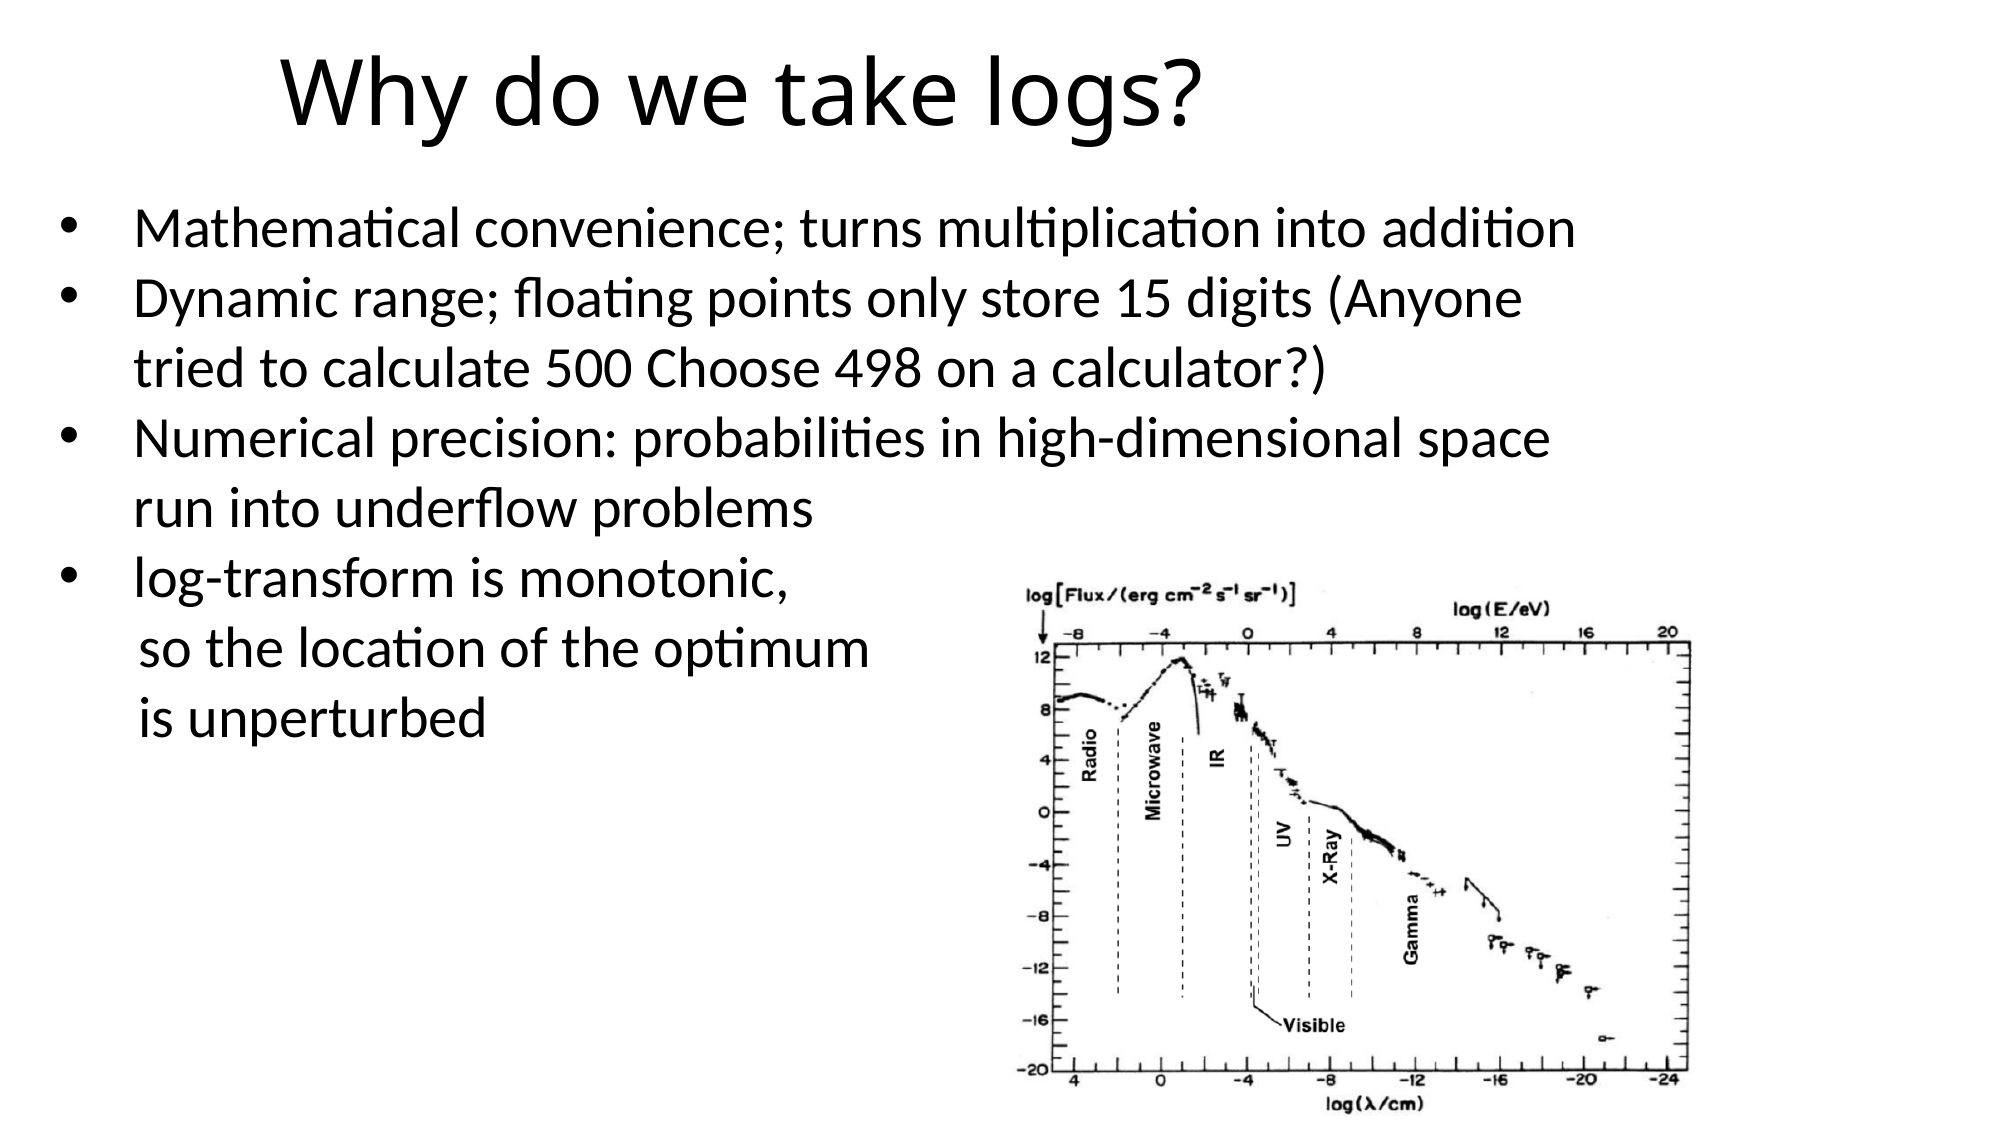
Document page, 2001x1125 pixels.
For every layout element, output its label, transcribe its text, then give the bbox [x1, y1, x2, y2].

picture [999, 562, 1705, 1125]
title Why do we take logs? [264, 10, 1725, 182]
text_box Mathematical convenience; turns multiplication into addition Dynamic range; floating points only store 15 digits (Anyone tried to calculate 500 Choose 498 on a calculator?) Numerical precision: probabilities in high-dimensional space run into underflow problems log-transform is monotonic, so the location of the optimum is unperturbed [44, 181, 1653, 897]
